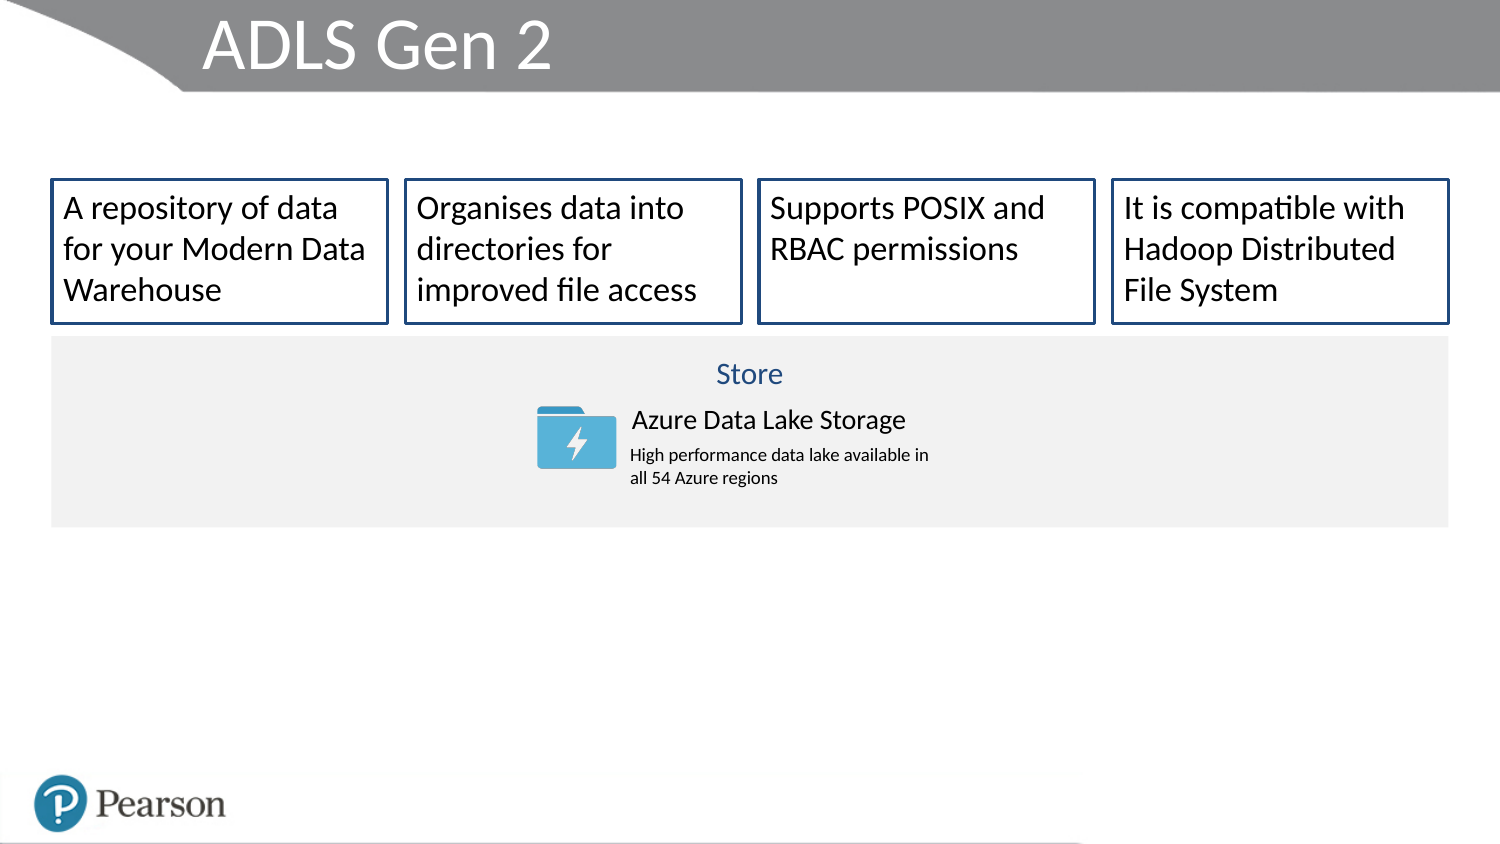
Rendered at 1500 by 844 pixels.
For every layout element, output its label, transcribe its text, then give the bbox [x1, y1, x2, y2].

text_box Azure Data Lake Storage [631, 404, 907, 436]
text_box Organises data into directories for improved file access [403, 177, 743, 326]
picture [0, 0, 1500, 844]
title ADLS Gen 2 [187, 0, 1426, 79]
text_box High performance data lake available in all 54 Azure regions [630, 442, 943, 489]
text_box A repository of data for your Modern Data Warehouse [50, 177, 390, 326]
text_box Store [51, 336, 1449, 528]
text_box Supports POSIX and RBAC permissions [757, 177, 1097, 326]
text_box It is compatible with Hadoop Distributed File System [1110, 177, 1450, 326]
